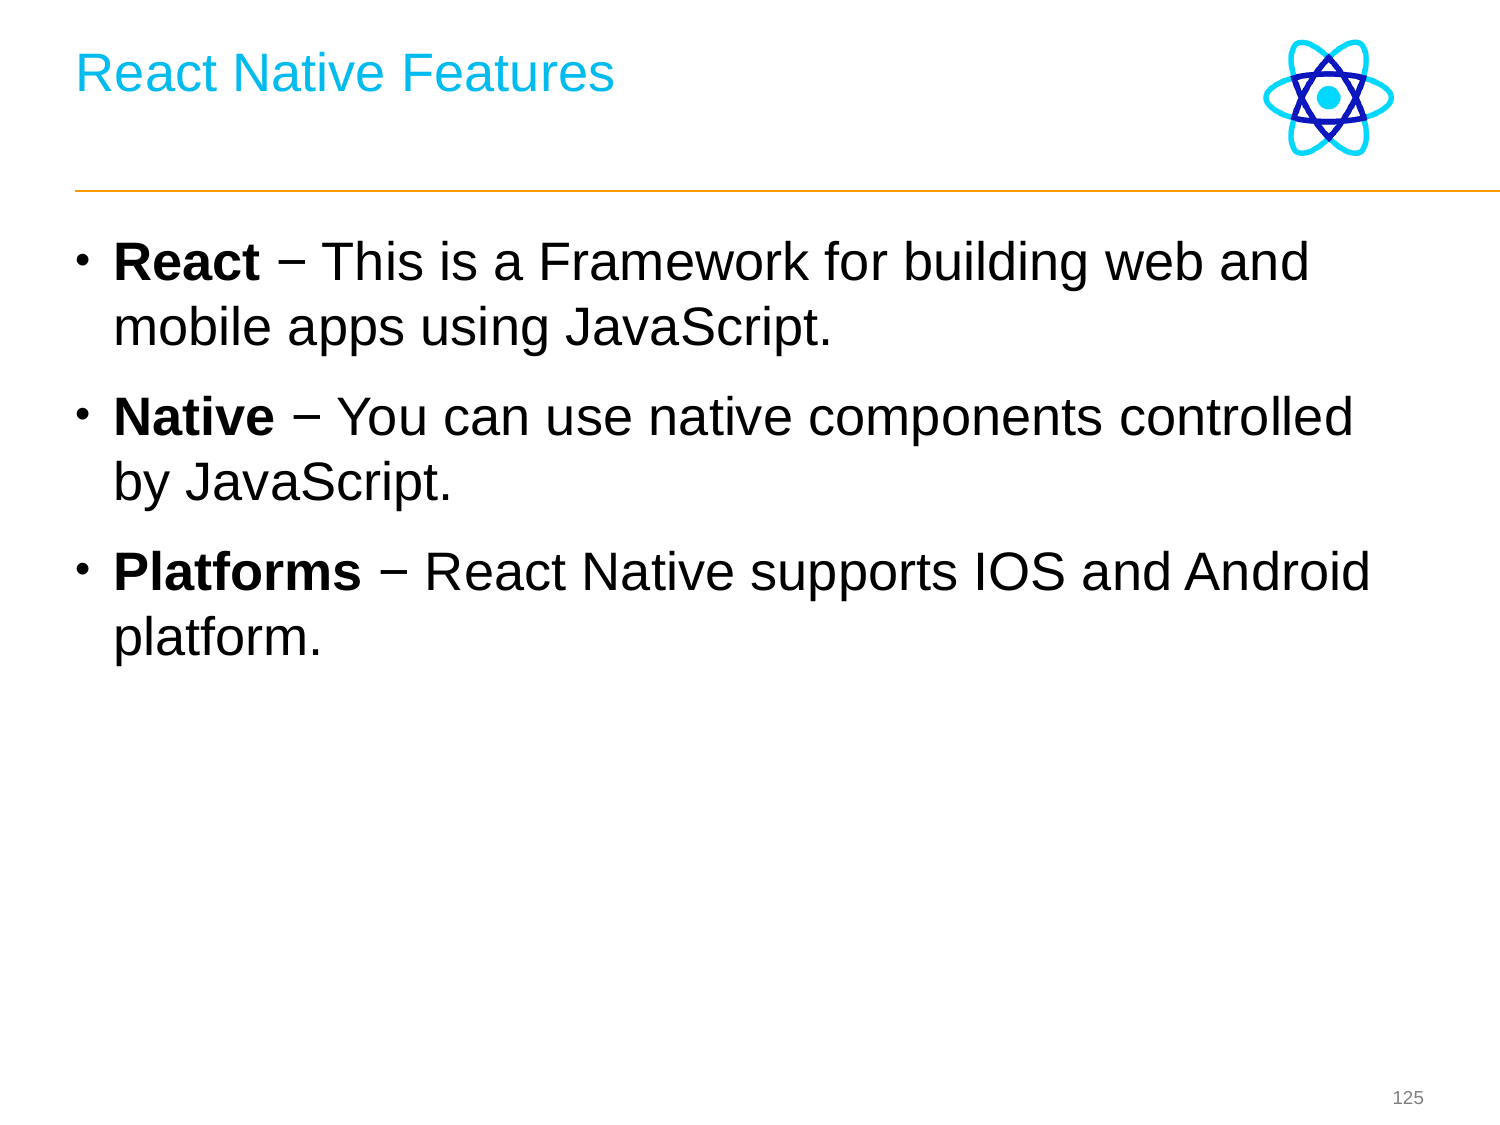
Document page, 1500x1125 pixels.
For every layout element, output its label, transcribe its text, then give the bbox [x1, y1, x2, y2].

title React Native Features [75, 27, 1422, 157]
list React − This is a Framework for building web and mobile apps using JavaScript. Native − You can use native components controlled by JavaScript. Platforms − React Native supports IOS and Android platform. [75, 226, 1425, 1018]
